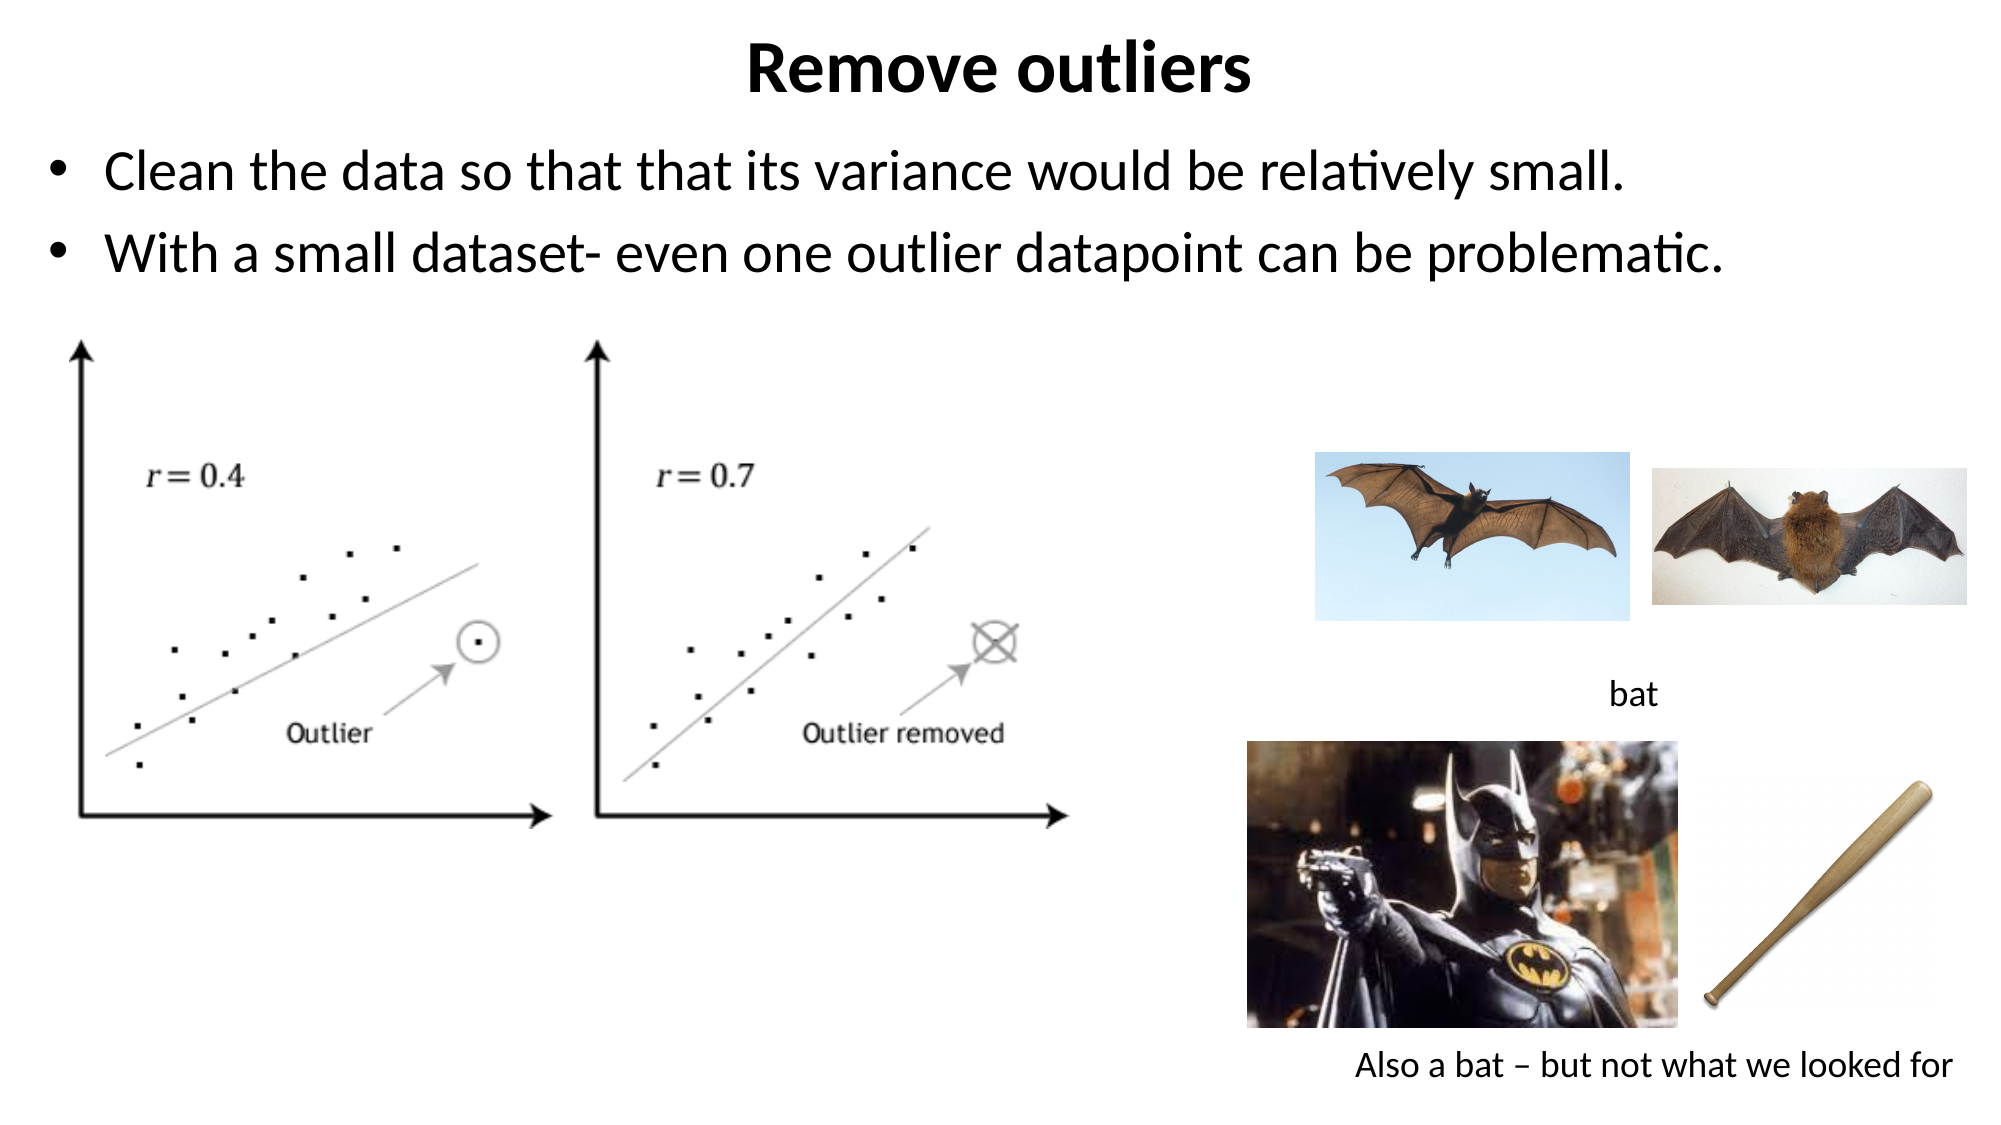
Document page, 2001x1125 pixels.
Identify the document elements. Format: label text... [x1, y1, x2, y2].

picture [1247, 741, 1678, 1028]
text_box Also a bat – but not what we looked for [1340, 1032, 2000, 1092]
title Remove outliers [33, 0, 1967, 125]
picture [69, 339, 1071, 829]
picture [1315, 451, 1630, 622]
picture [1699, 774, 1938, 1012]
list Clean the data so that that its variance would be relatively small. With a small dataset- even one outlier datapoint can be problematic. [33, 125, 1967, 1063]
text_box bat [1594, 661, 1789, 722]
picture [1652, 468, 1967, 605]
